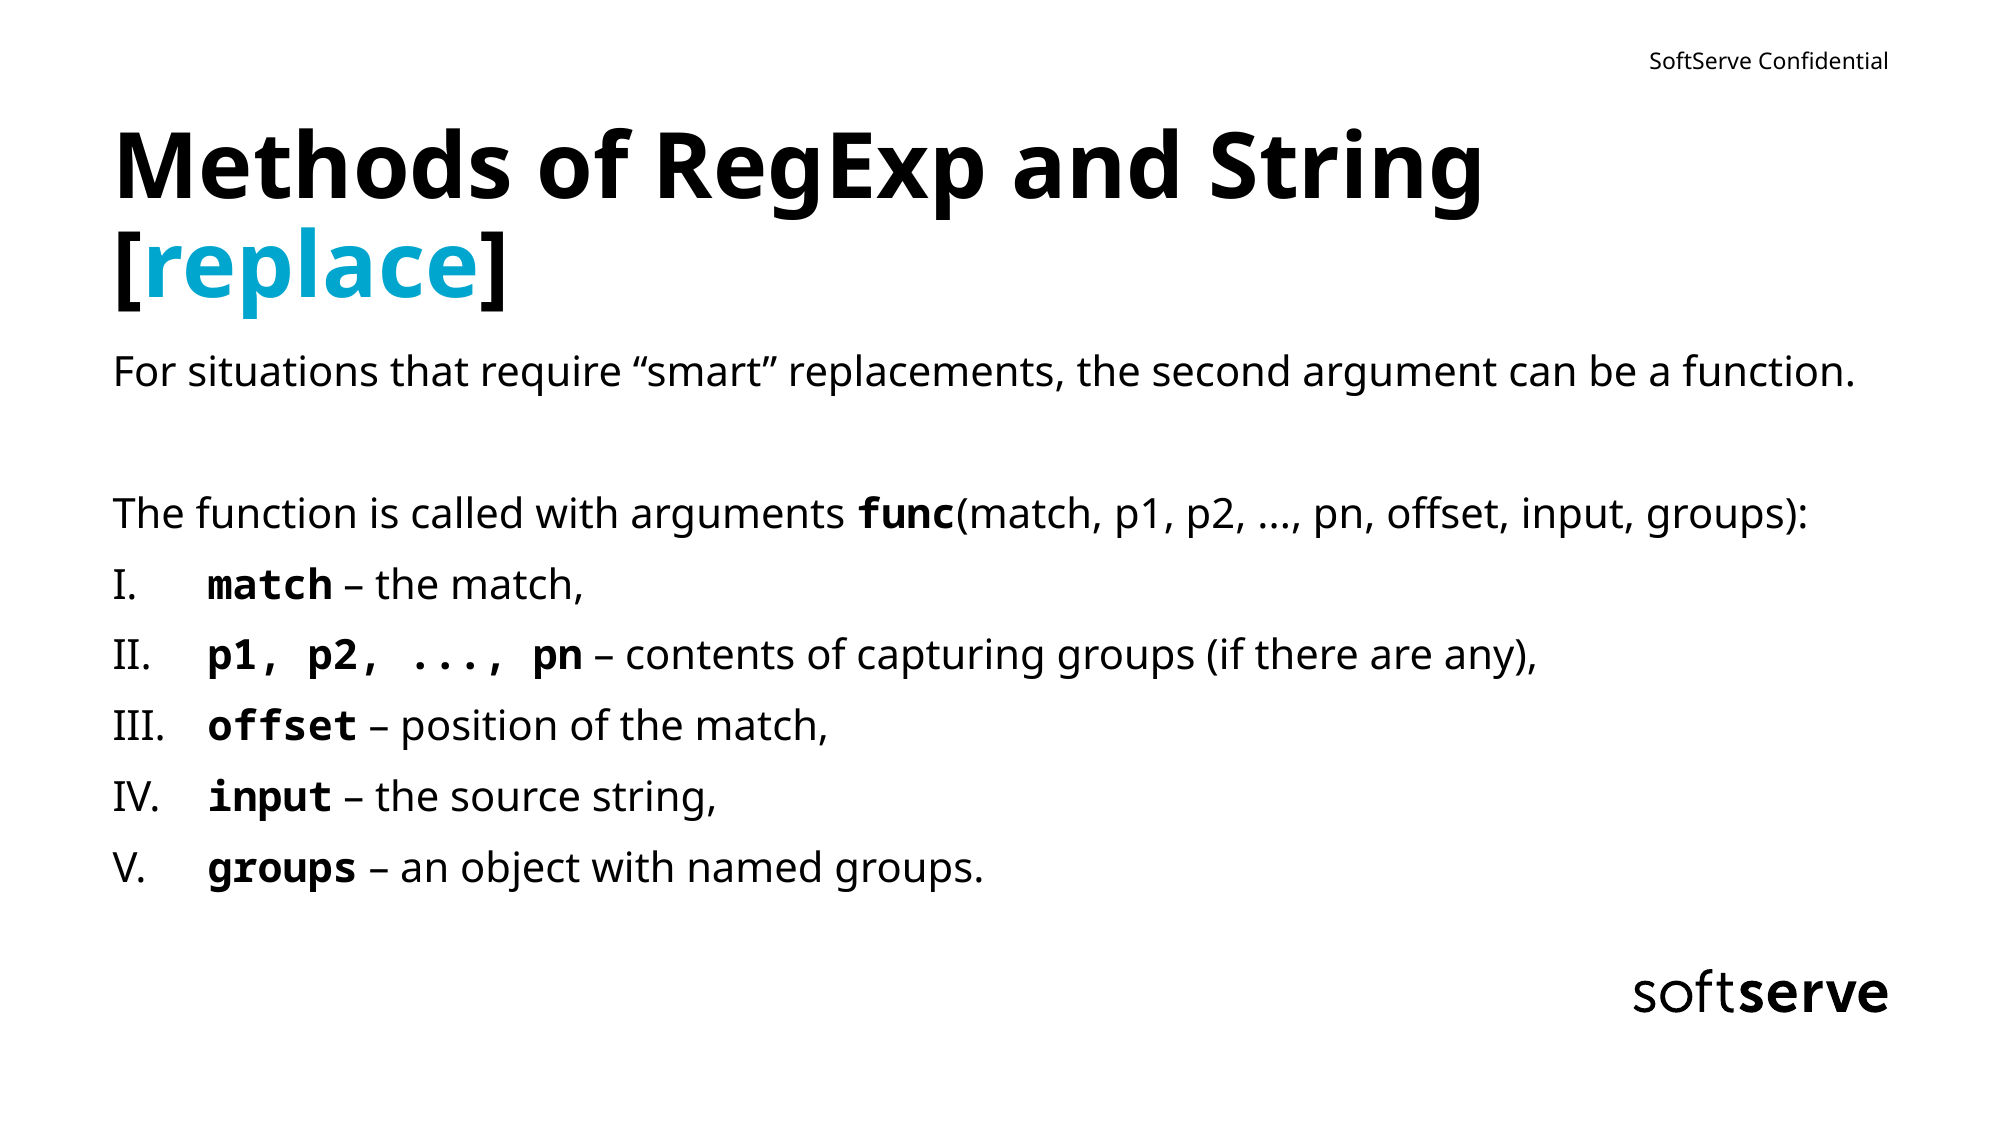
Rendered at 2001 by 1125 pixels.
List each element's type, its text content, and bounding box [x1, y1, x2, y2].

title Methods of RegExp and String [replace] [112, 112, 1906, 225]
list For situations that require “smart” replacements, the second argument can be a function. The function is called with arguments func(match, p1, p2, ..., pn, offset, input, groups): match – the match, p1, p2, ..., pn – contents of capturing groups (if there are any), offset – position of the match, input – the source string, groups – an object with named groups. [112, 337, 1888, 900]
